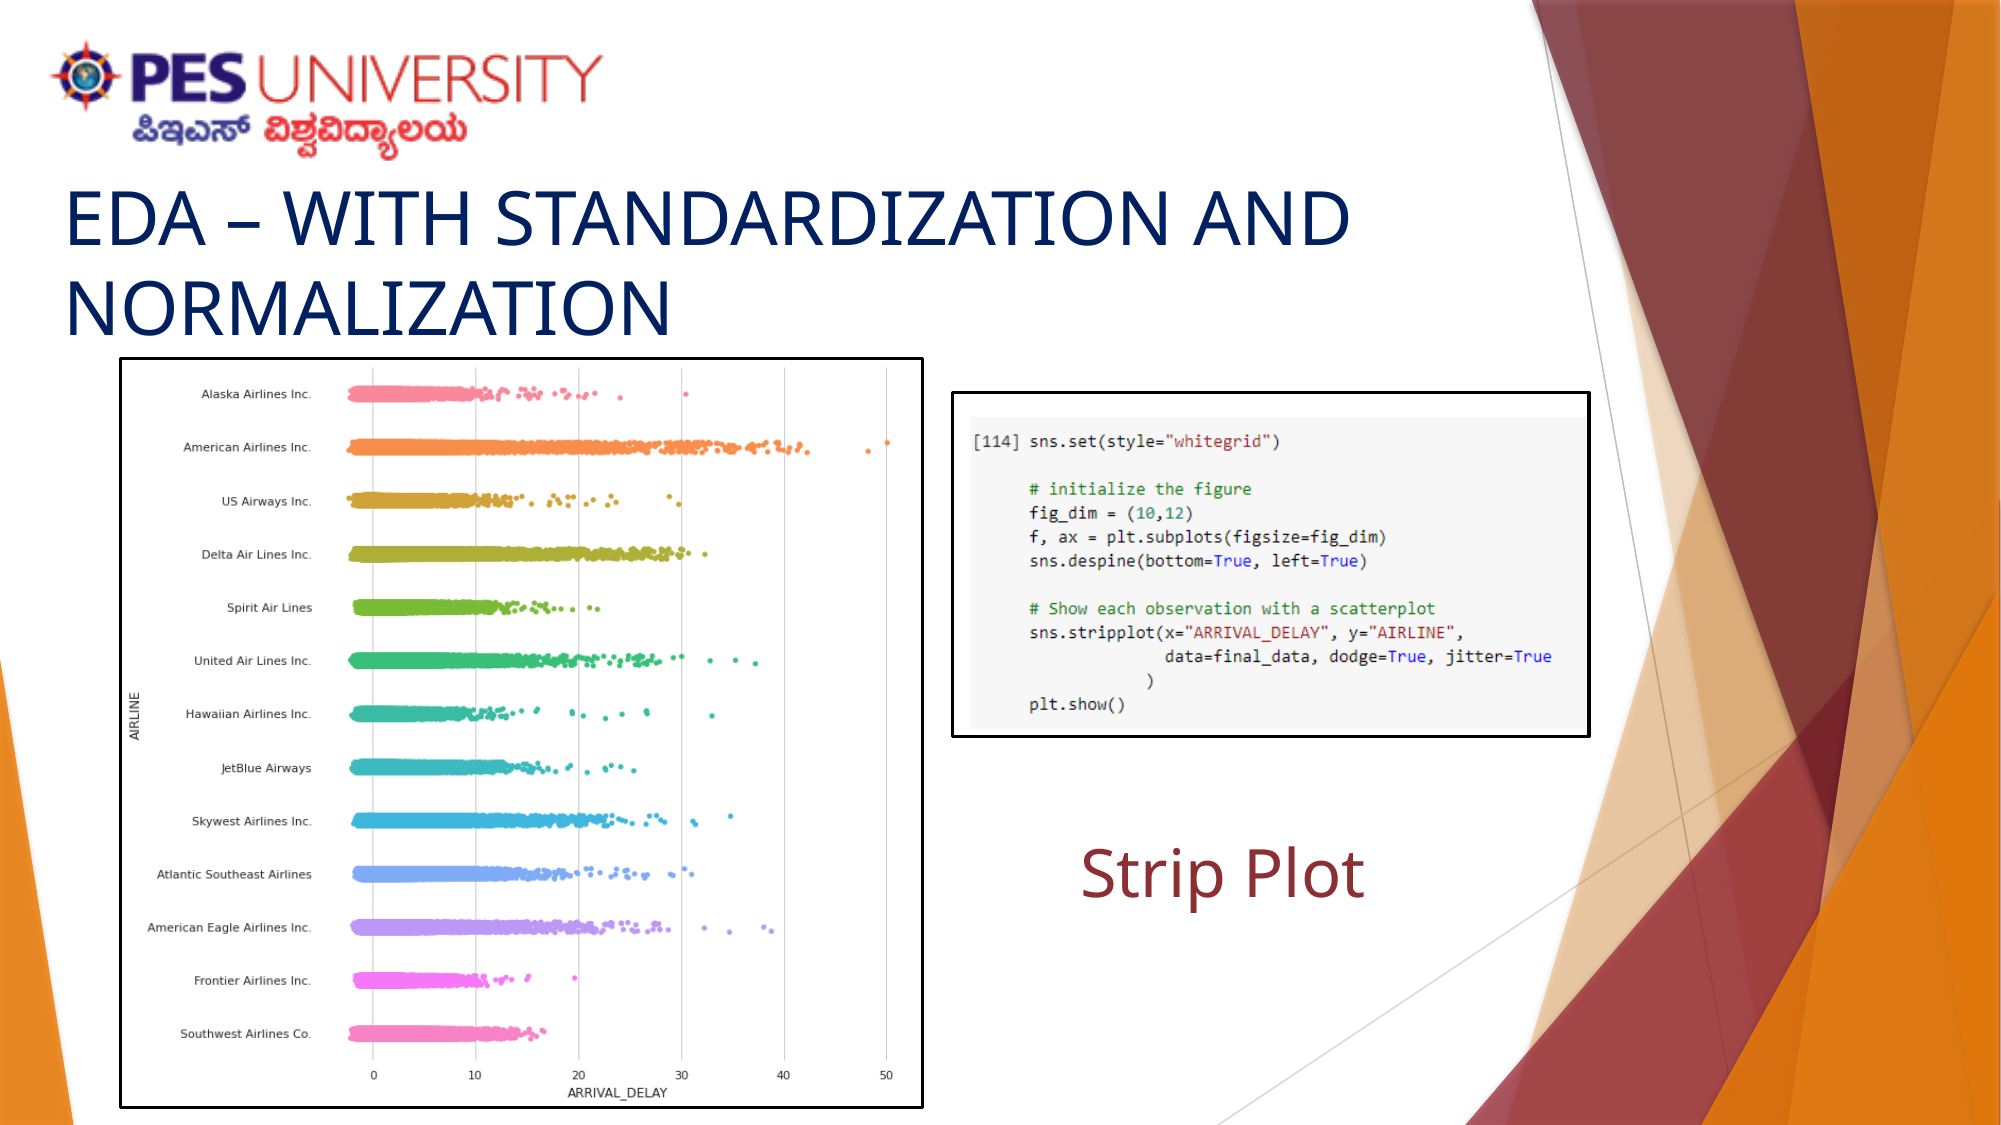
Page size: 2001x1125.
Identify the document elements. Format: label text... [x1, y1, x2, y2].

title EDA – WITH STANDARDIZATION AND NORMALIZATION [48, 162, 1459, 380]
text_box Strip Plot [1065, 823, 1381, 919]
picture [47, 36, 610, 163]
picture [121, 359, 922, 1107]
picture [953, 393, 1588, 736]
